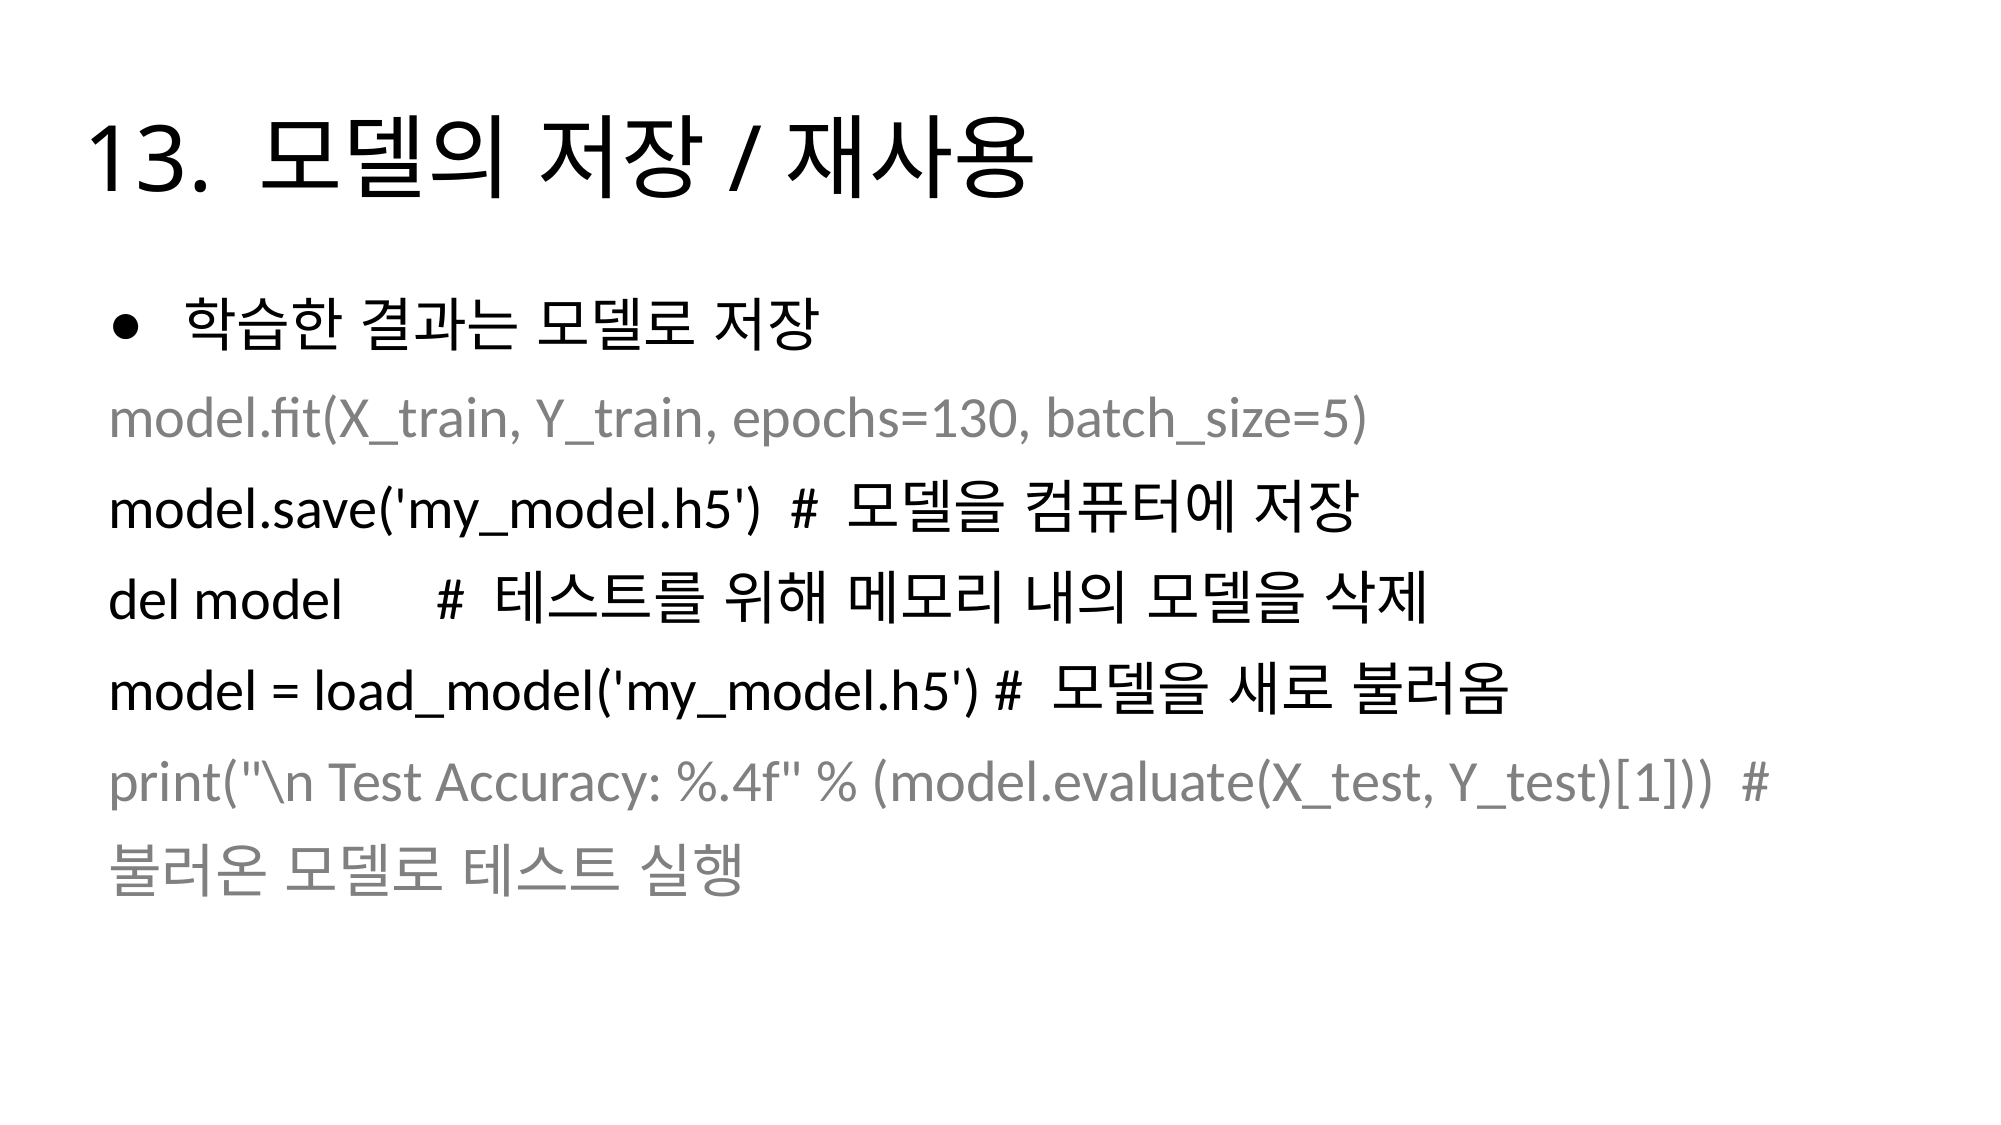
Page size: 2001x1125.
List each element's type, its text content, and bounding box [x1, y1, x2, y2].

list 학습한 결과는 모델로 저장 model.fit(X_train, Y_train, epochs=130, batch_size=5) model.save('my_model.h5') # 모델을 컴퓨터에 저장 del model # 테스트를 위해 메모리 내의 모델을 삭제 model = load_model('my_model.h5') # 모델을 새로 불러옴 print("\n Test Accuracy: %.4f" % (model.evaluate(X_test, Y_test)[1])) # 불러온 모델로 테스트 실행 [68, 252, 1932, 1000]
title 13. 모델의 저장/재사용 [68, 97, 1932, 223]
